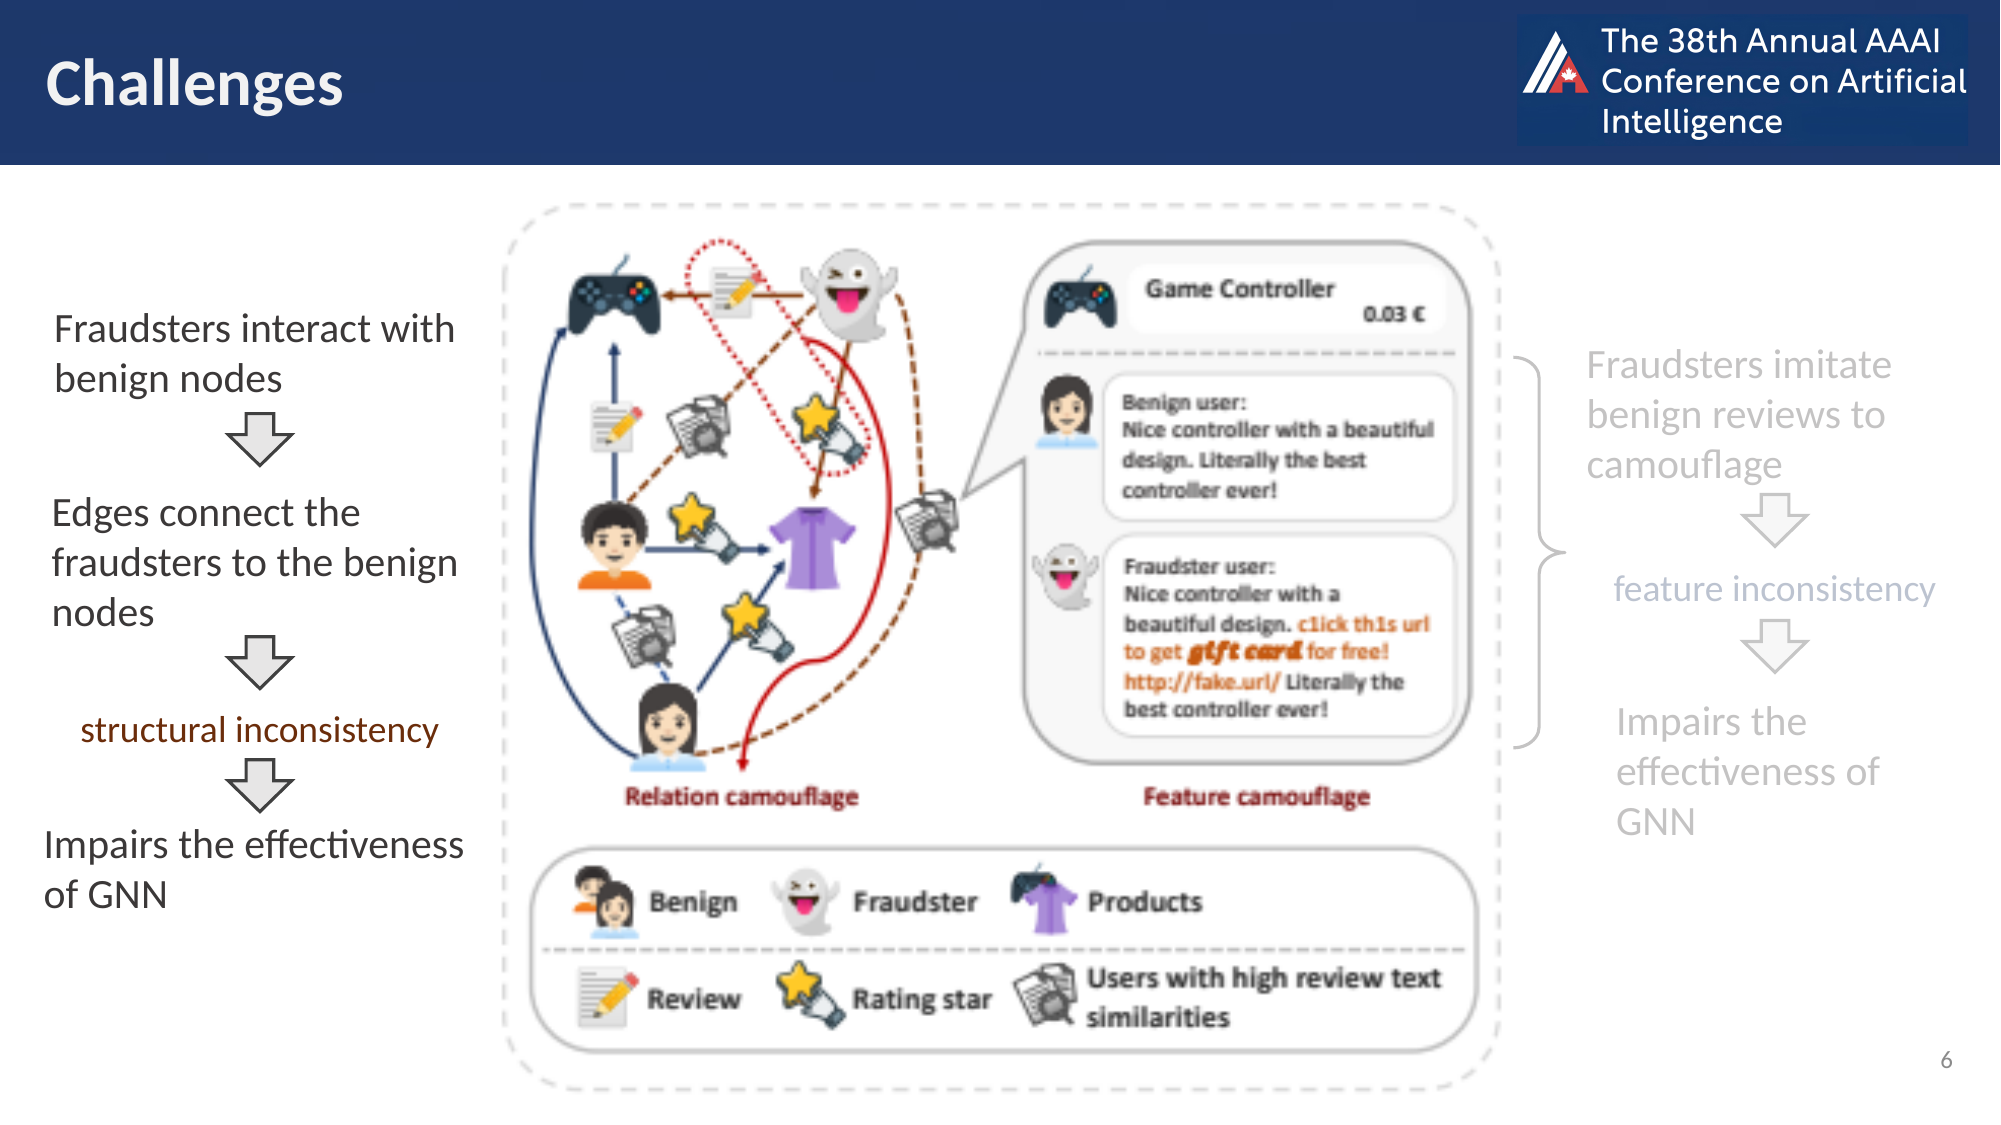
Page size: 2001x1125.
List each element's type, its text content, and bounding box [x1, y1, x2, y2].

text_box Edges connect the fraudsters to the benign nodes [28, 469, 483, 633]
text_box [0, 0, 2000, 166]
picture [497, 198, 1503, 1095]
slide_number 6 [1518, 1028, 1969, 1089]
text_box Fraudsters interact with benign nodes [33, 287, 497, 412]
text_box [225, 758, 295, 802]
picture [1507, 296, 1989, 880]
text_box structural inconsistency [18, 693, 497, 748]
text_box [225, 635, 295, 691]
text_box Impairs the effectiveness of GNN [21, 802, 496, 958]
text_box [225, 412, 295, 467]
